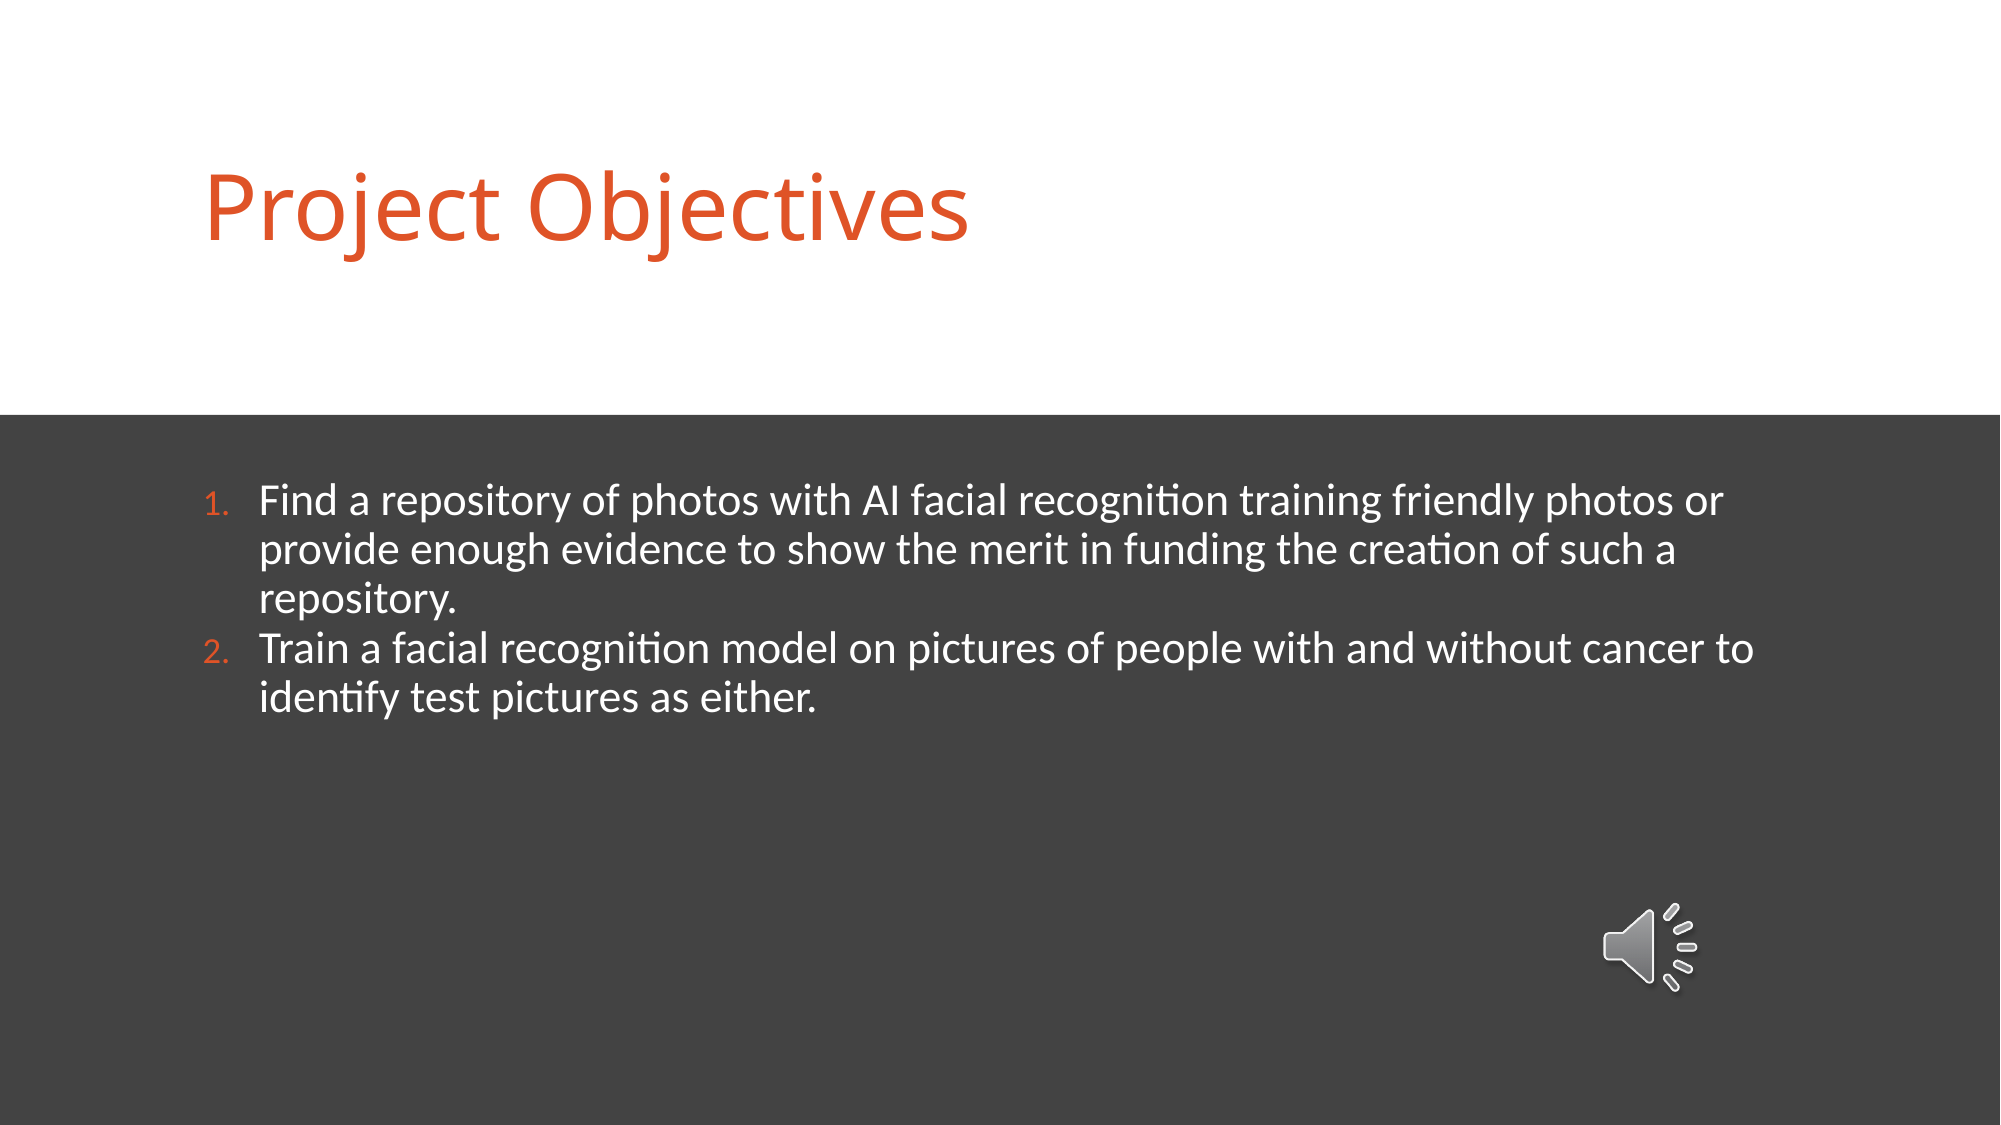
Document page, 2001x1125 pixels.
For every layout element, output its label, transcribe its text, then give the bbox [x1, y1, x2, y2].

picture [1602, 899, 1704, 1001]
text_box [0, 413, 2000, 1125]
text_box [0, 0, 2000, 413]
list Find a repository of photos with AI facial recognition training friendly photos or provide enough evidence to show the merit in funding the creation of such a repository. Train a facial recognition model on pictures of people with and without cancer to identify test pictures as either. [187, 467, 1808, 1000]
title Project Objectives [187, 79, 1808, 343]
